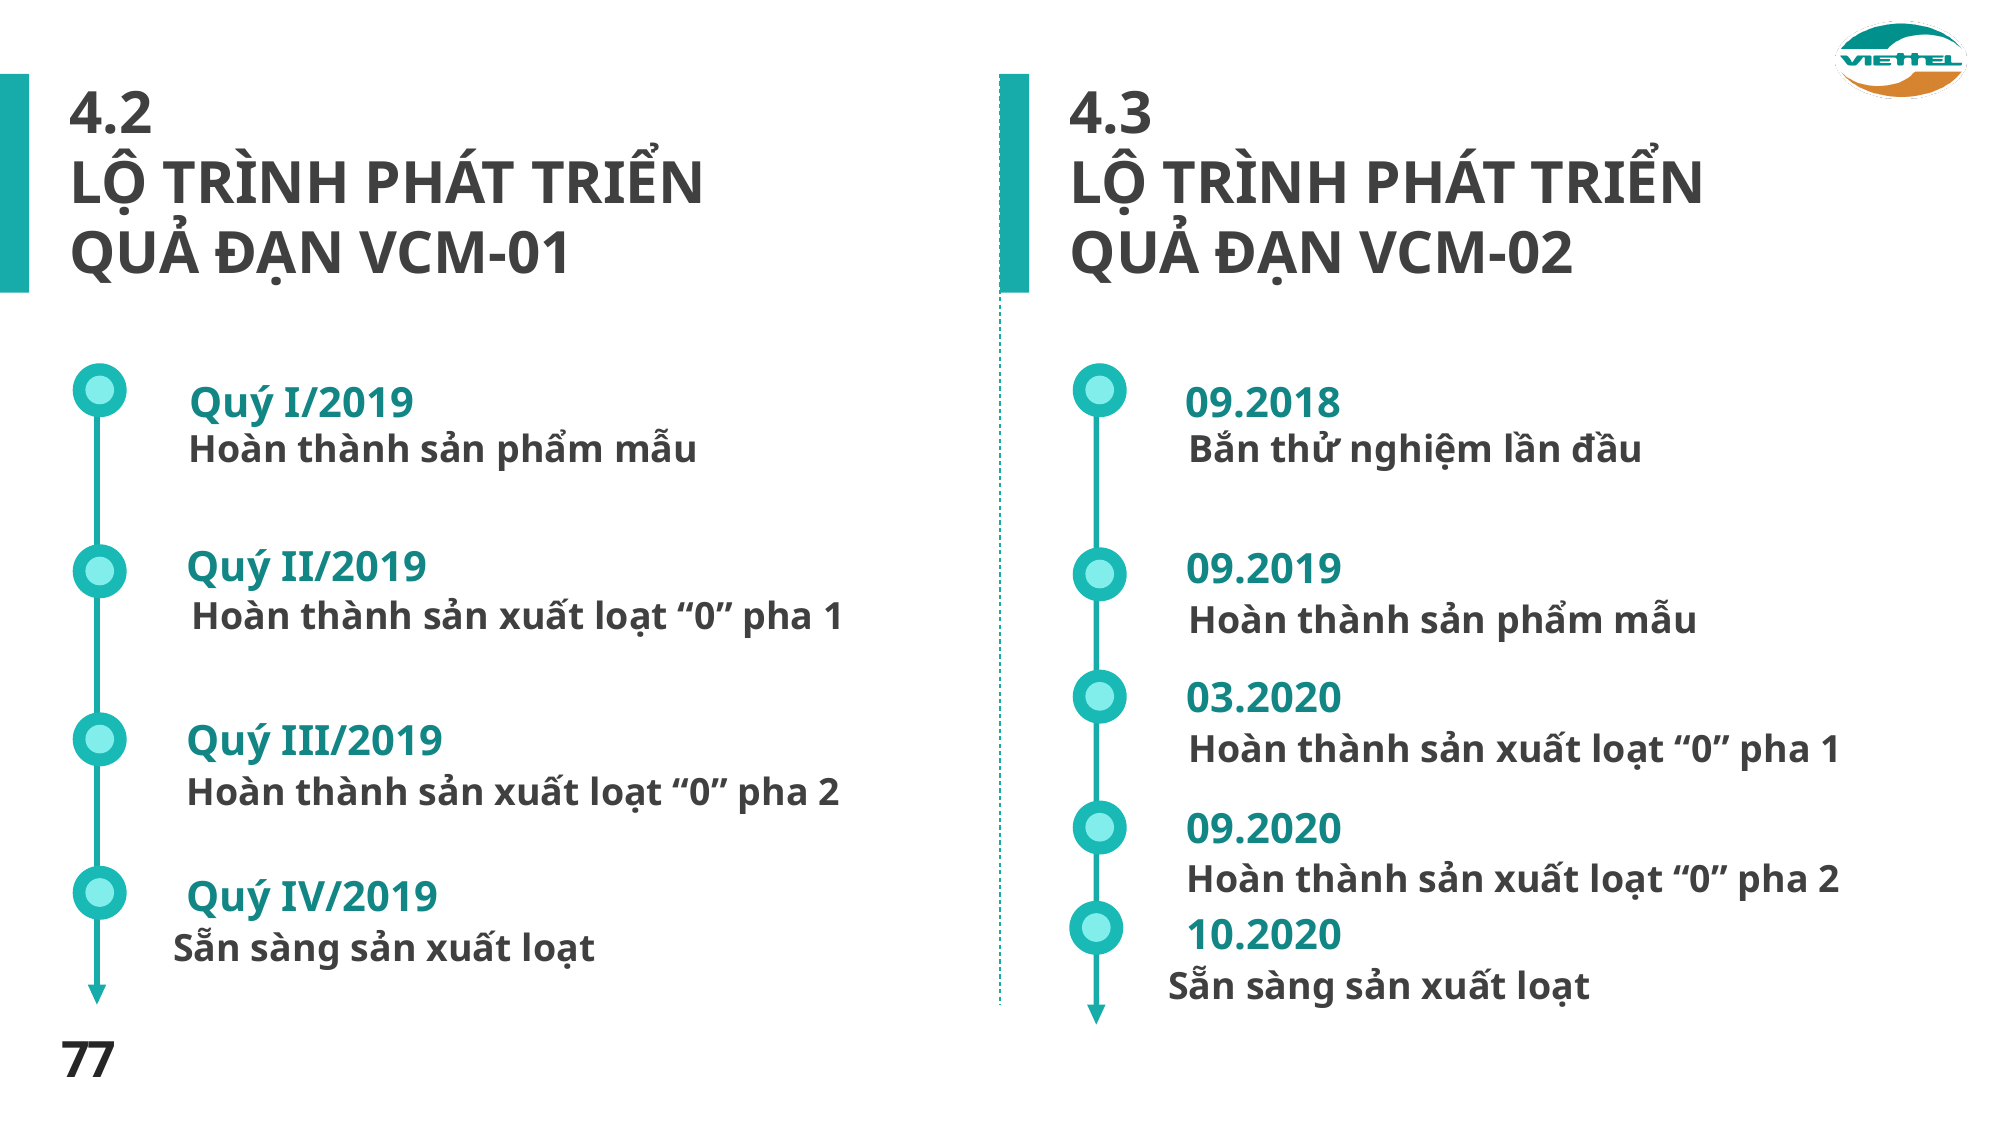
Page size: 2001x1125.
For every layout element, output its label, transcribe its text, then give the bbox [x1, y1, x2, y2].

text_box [72, 353, 948, 1005]
text_box 4.3 LỘ TRÌNH PHÁT TRIỂN QUẢ ĐẠN VCM-02 [1055, 67, 1882, 293]
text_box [1069, 353, 1894, 1025]
text_box [0, 73, 30, 294]
text_box [1001, 73, 1030, 294]
picture [1835, 21, 1967, 99]
text_box 4.2 LỘ TRÌNH PHÁT TRIỂN QUẢ ĐẠN VCM-01 [54, 67, 882, 293]
text_box 77 [0, 1019, 543, 1095]
